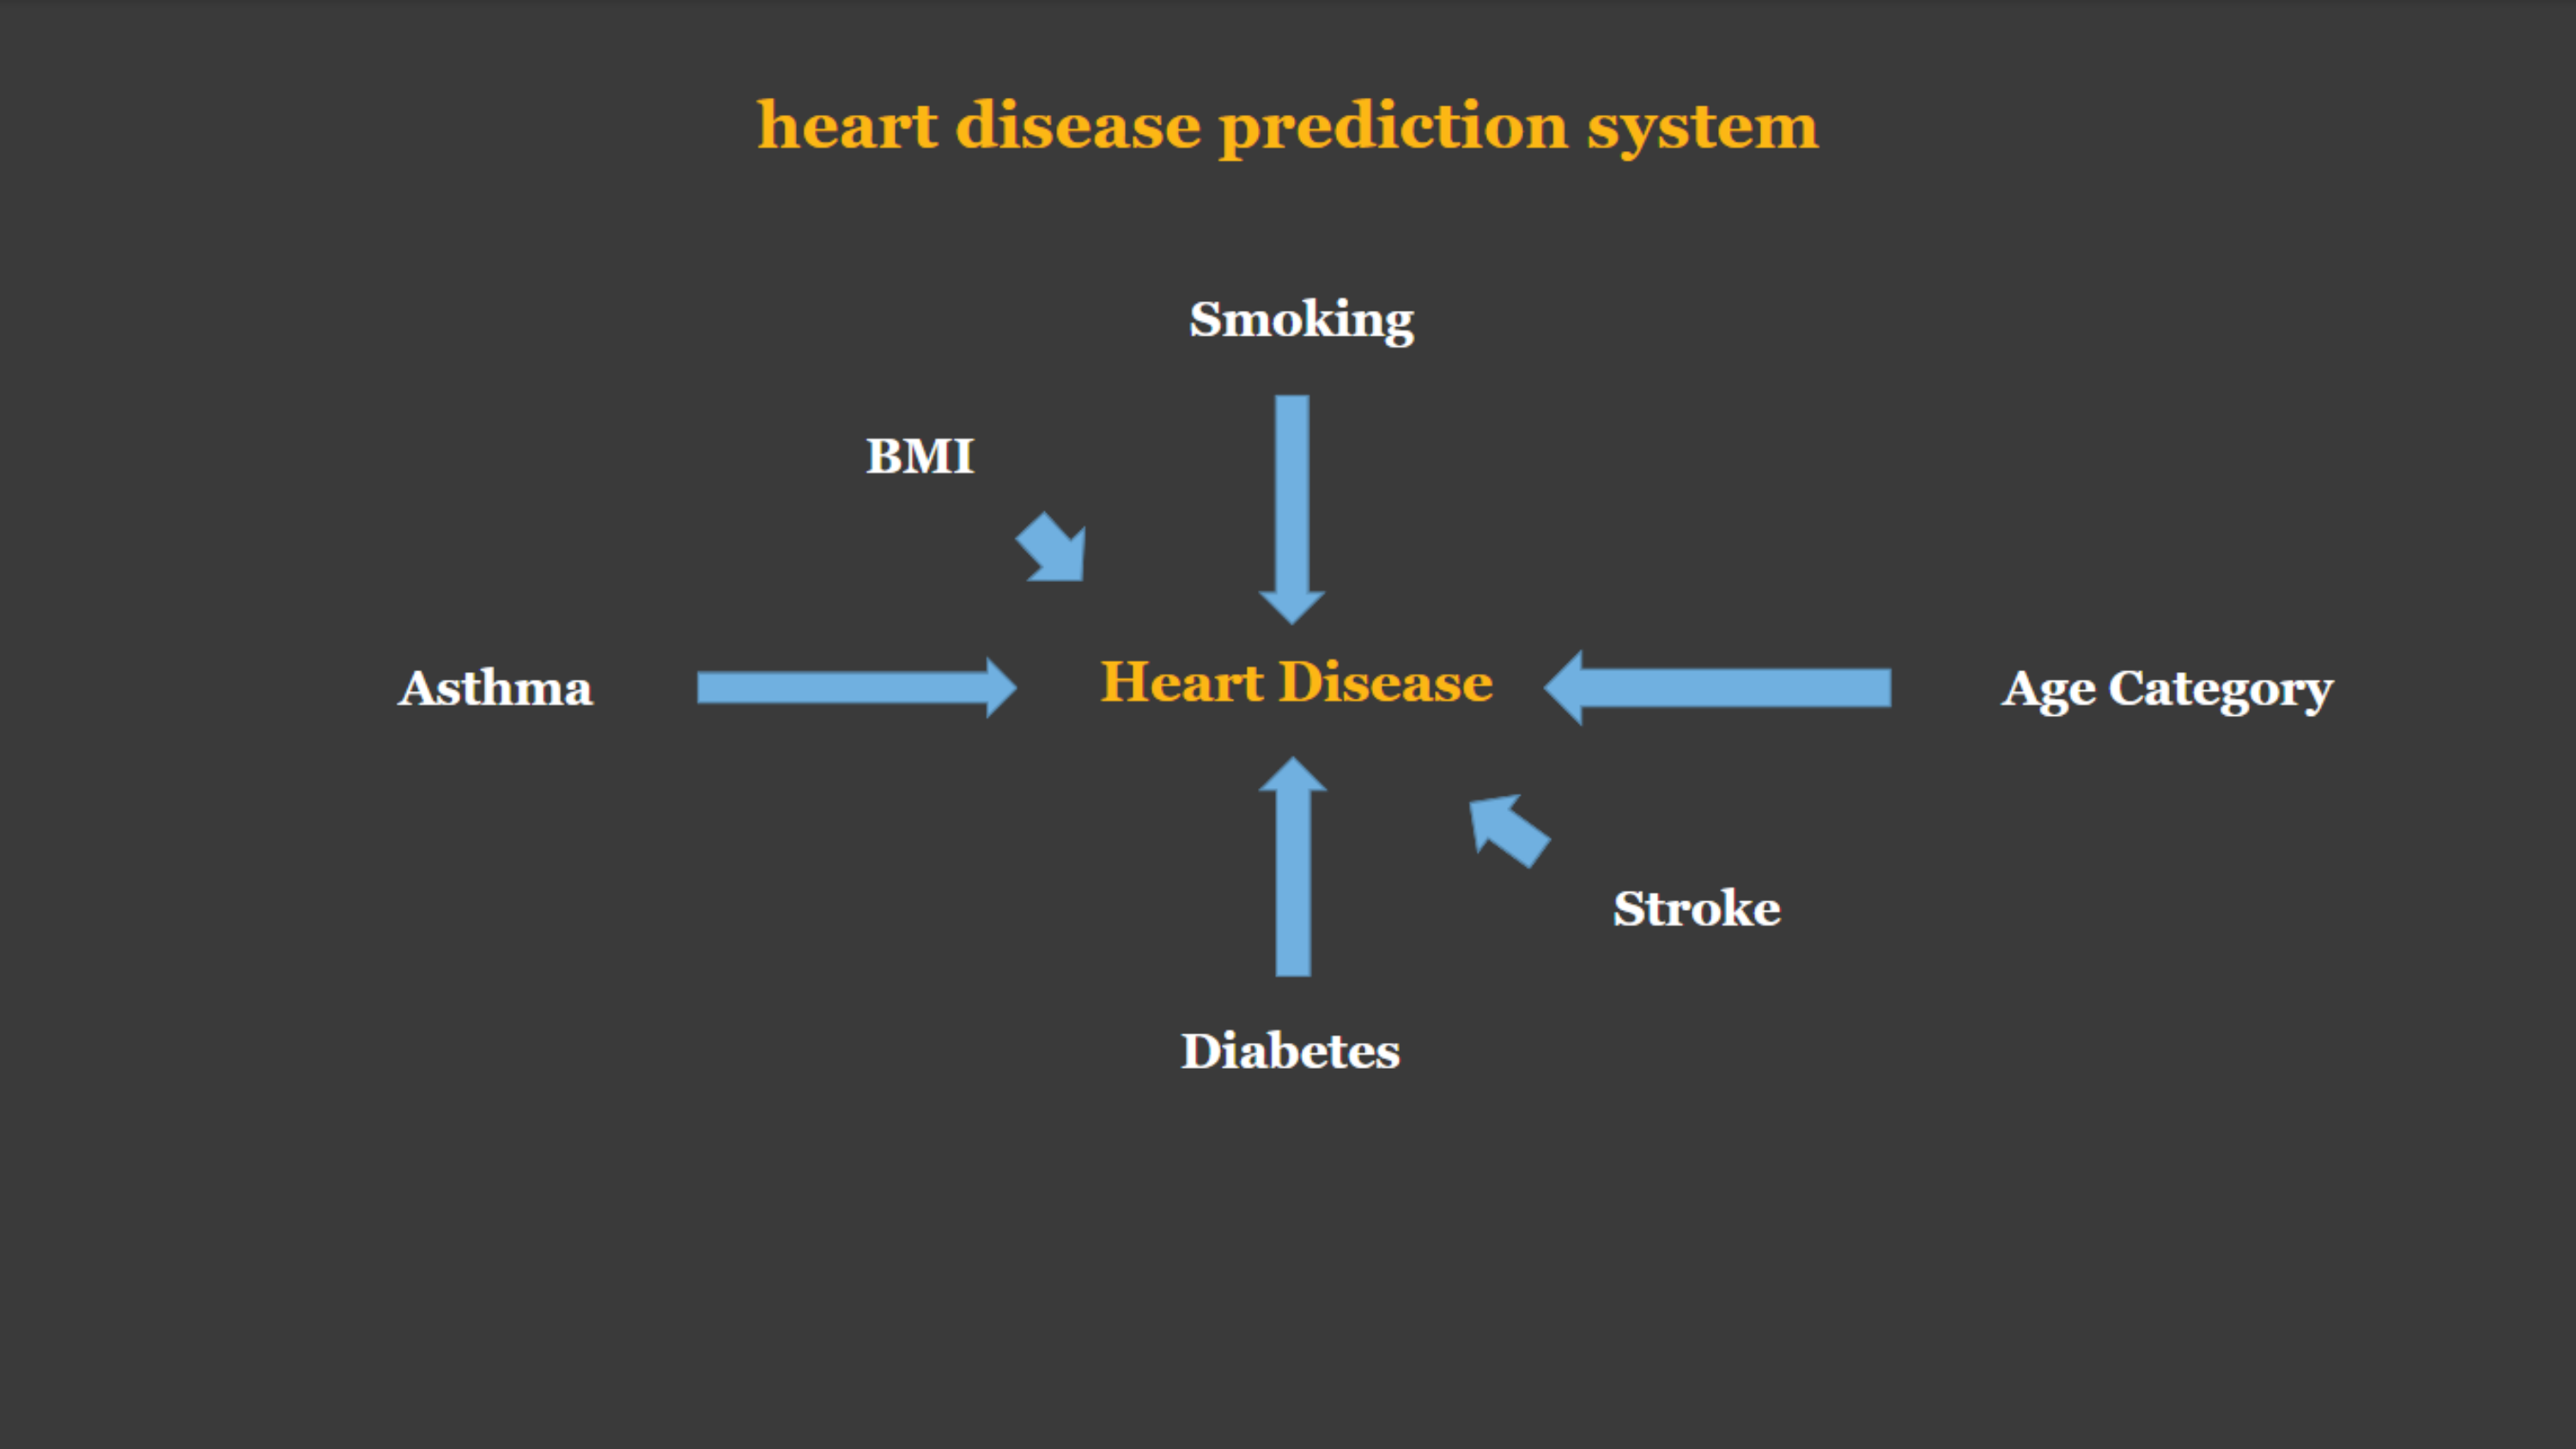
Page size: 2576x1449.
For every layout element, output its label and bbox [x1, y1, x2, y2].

text_box [0, 0, 2576, 1449]
